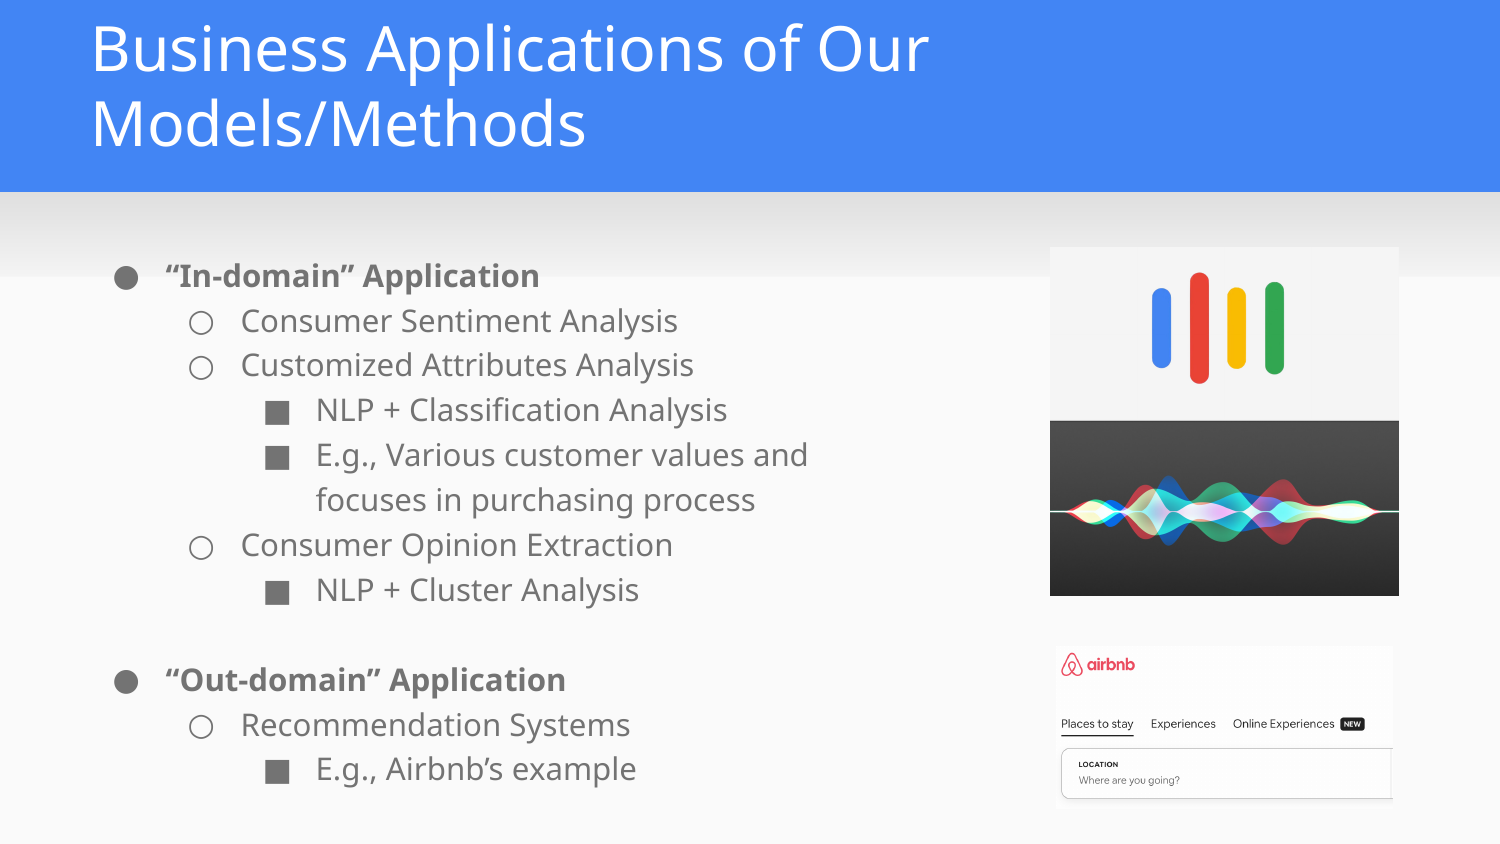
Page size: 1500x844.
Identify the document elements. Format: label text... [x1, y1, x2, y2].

title Business Applications of Our Models/Methods [75, 47, 1425, 174]
picture [1056, 646, 1393, 809]
picture [1050, 247, 1399, 597]
list “In-domain” Application Consumer Sentiment Analysis Customized Attributes Analysis NLP + Classification Analysis E.g., Various customer values and focuses in purchasing process Consumer Opinion Extraction NLP + Cluster Analysis “Out-domain” Application Recommendation Systems E.g., Airbnb’s example [75, 203, 915, 831]
